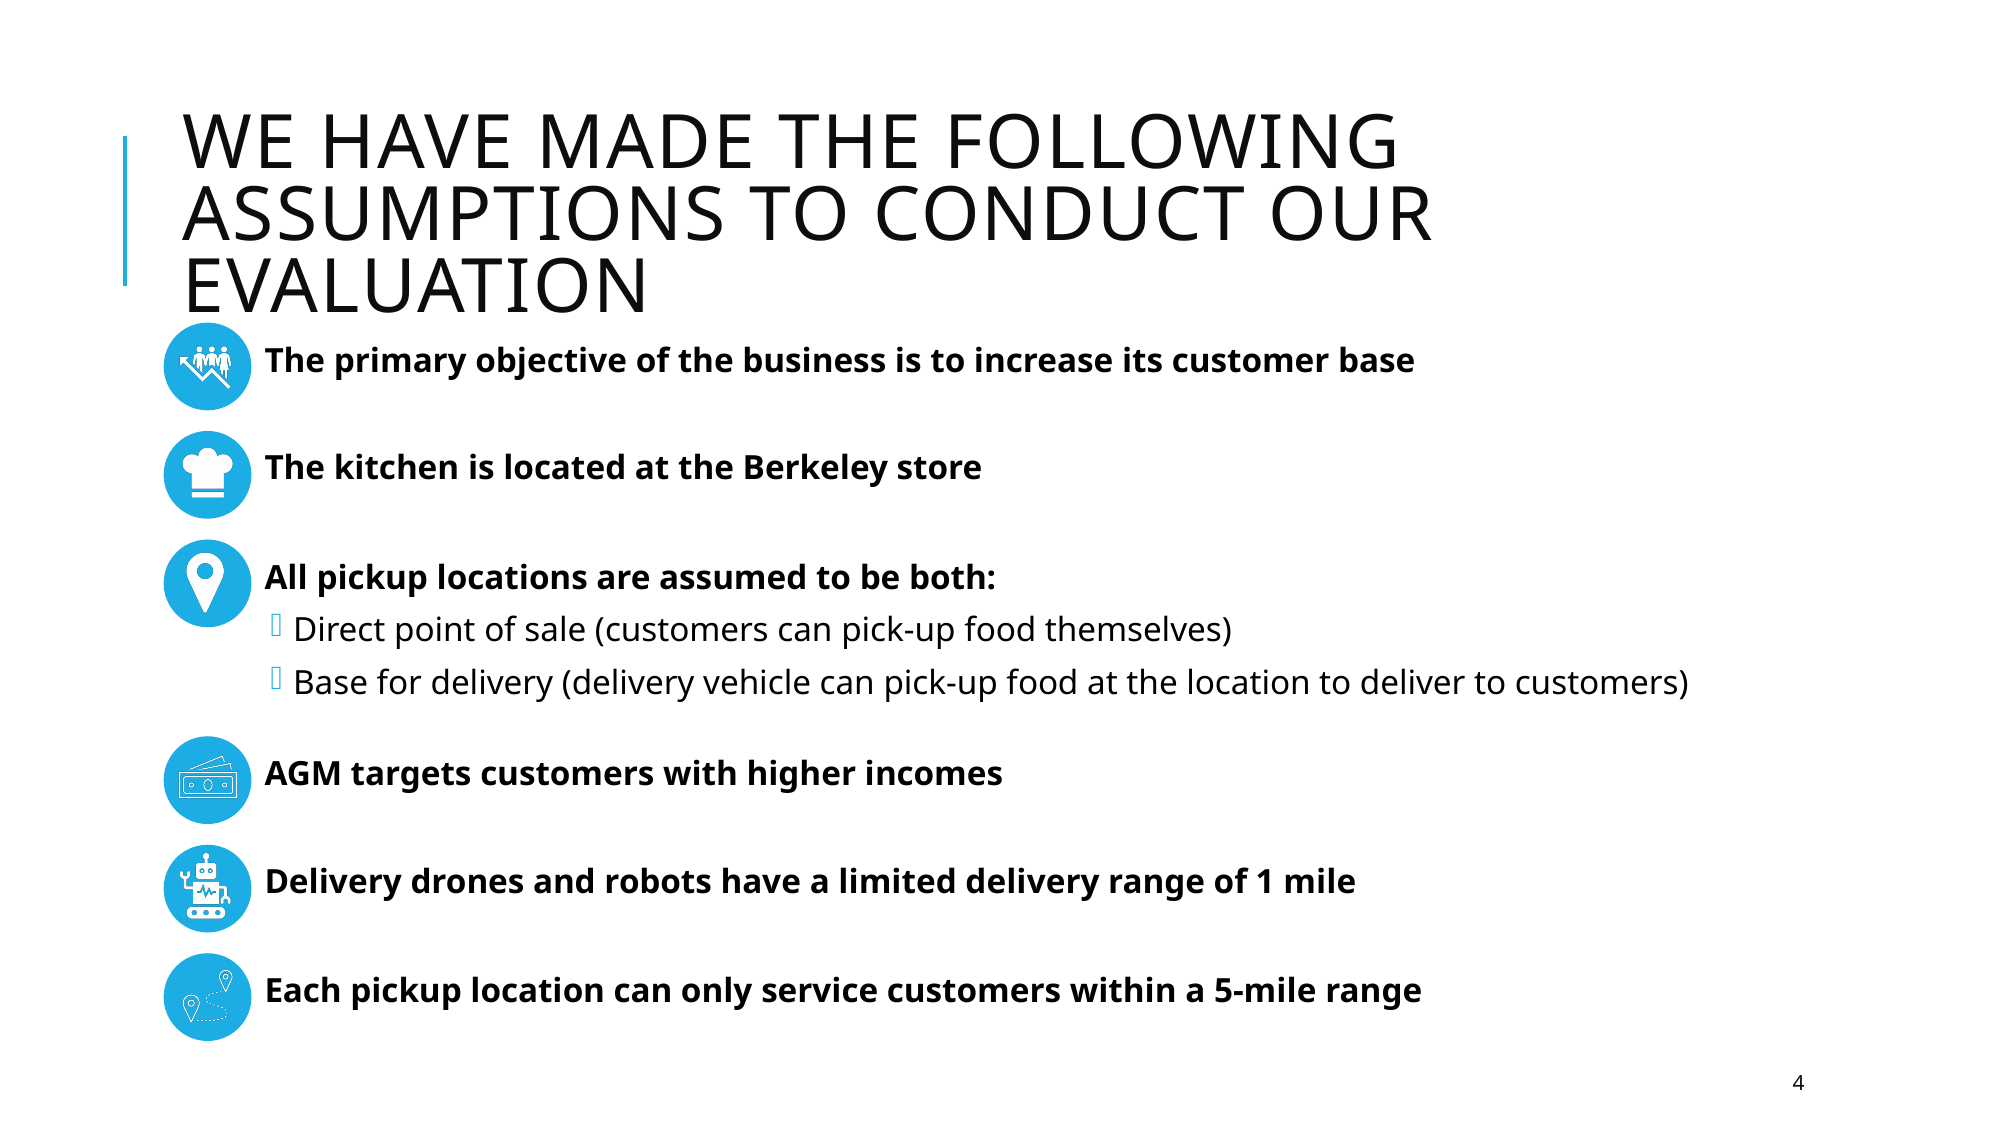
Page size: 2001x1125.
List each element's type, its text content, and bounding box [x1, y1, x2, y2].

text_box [163, 844, 1763, 933]
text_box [163, 735, 1763, 825]
title we have made the following assumptions to conduct our evaluation [168, 96, 1763, 320]
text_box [163, 322, 1763, 411]
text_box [162, 539, 1763, 712]
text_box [163, 430, 1763, 520]
slide_number 4 [1777, 1061, 1938, 1107]
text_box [163, 952, 1763, 1042]
